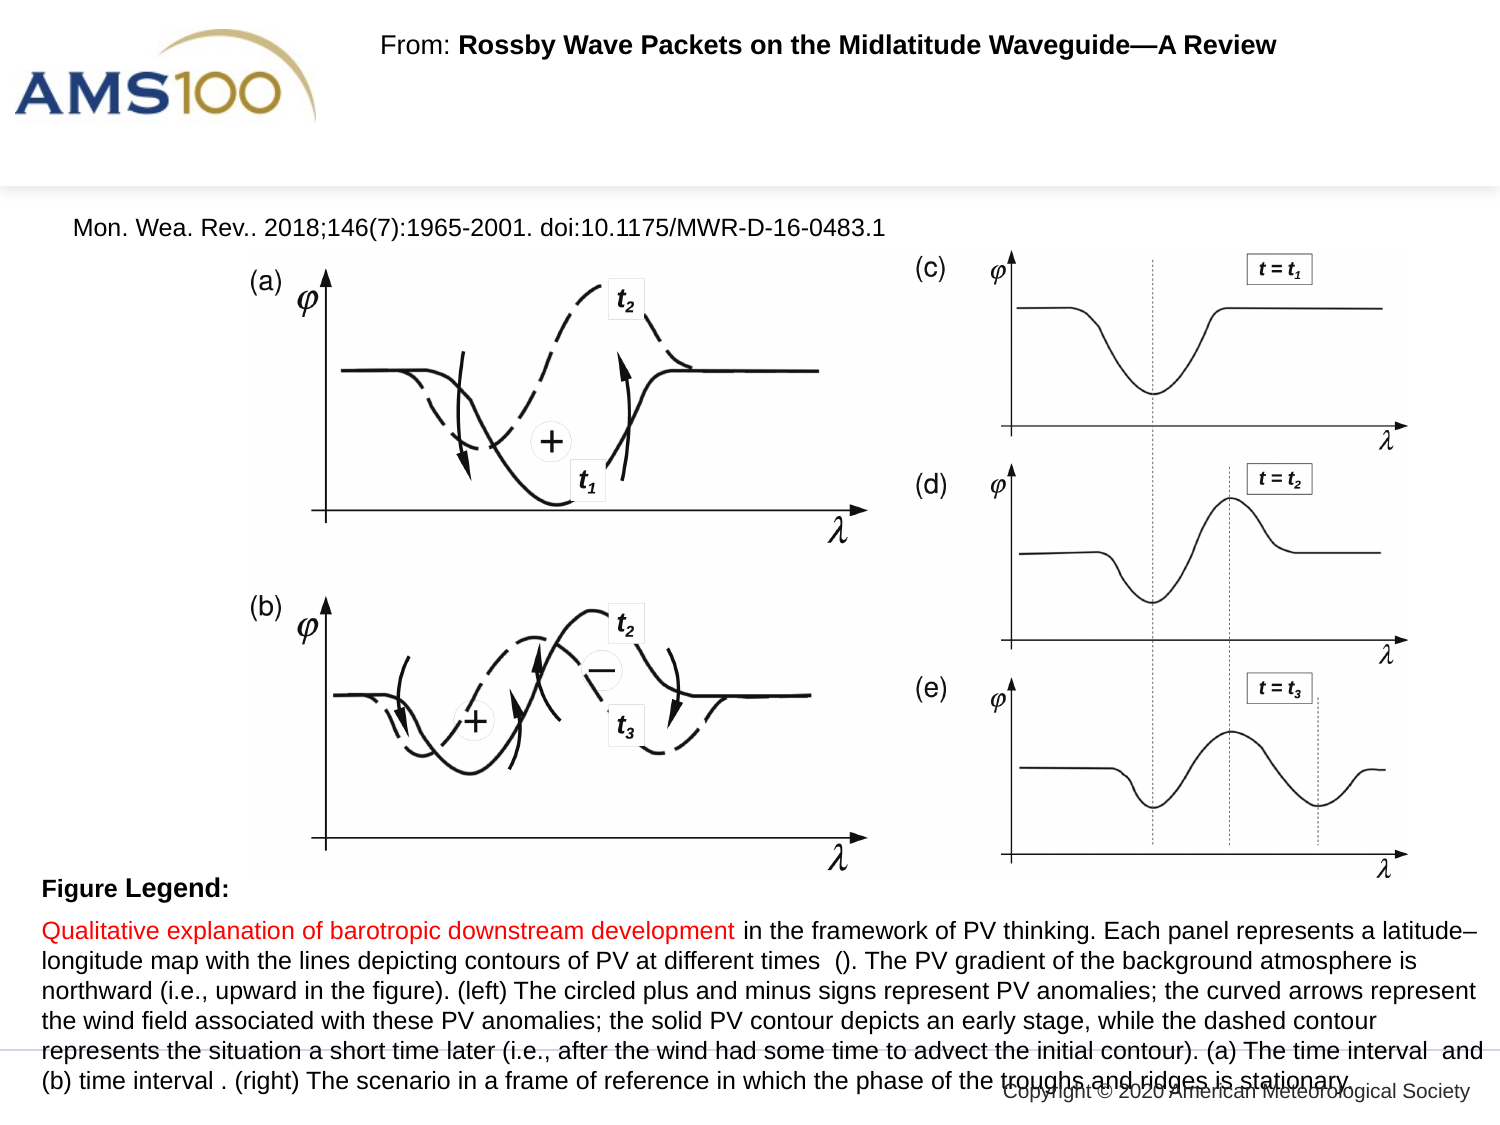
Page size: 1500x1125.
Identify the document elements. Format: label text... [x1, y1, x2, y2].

text_box Figure Legend: [0, 870, 1500, 914]
picture [251, 250, 1408, 878]
text_box From: Rossby Wave Packets on the Midlatitude Waveguide—A Review [338, 16, 1453, 164]
text_box Copyright © 2020 American Meteorological Society [370, 1056, 1500, 1125]
text_box Qualitative explanation of barotropic downstream development in the framework of PV thinking. Each panel represents a latitude–longitude map with the lines depicting contours of PV at different times (). The PV gradient of the background atmosphere is northward (i.e., upward in the figure). (left) The circled plus and minus signs represent PV anomalies; the curved arrows represent the wind field associated with these PV anomalies; the solid PV contour depicts an early stage, while the dashed contour represents the situation a short time later (i.e., after the wind had some time to advect the initial contour). (a) The time interval and (b) time interval . (right) The scenario in a frame of reference in which the phase of the troughs and ridges is stationary. [0, 914, 1500, 1057]
text_box Mon. Wea. Rev.. 2018;146(7):1965-2001. doi:10.1175/MWR-D-16-0483.1 [31, 211, 1453, 238]
text_box [0, 0, 1500, 187]
picture [15, 29, 316, 124]
